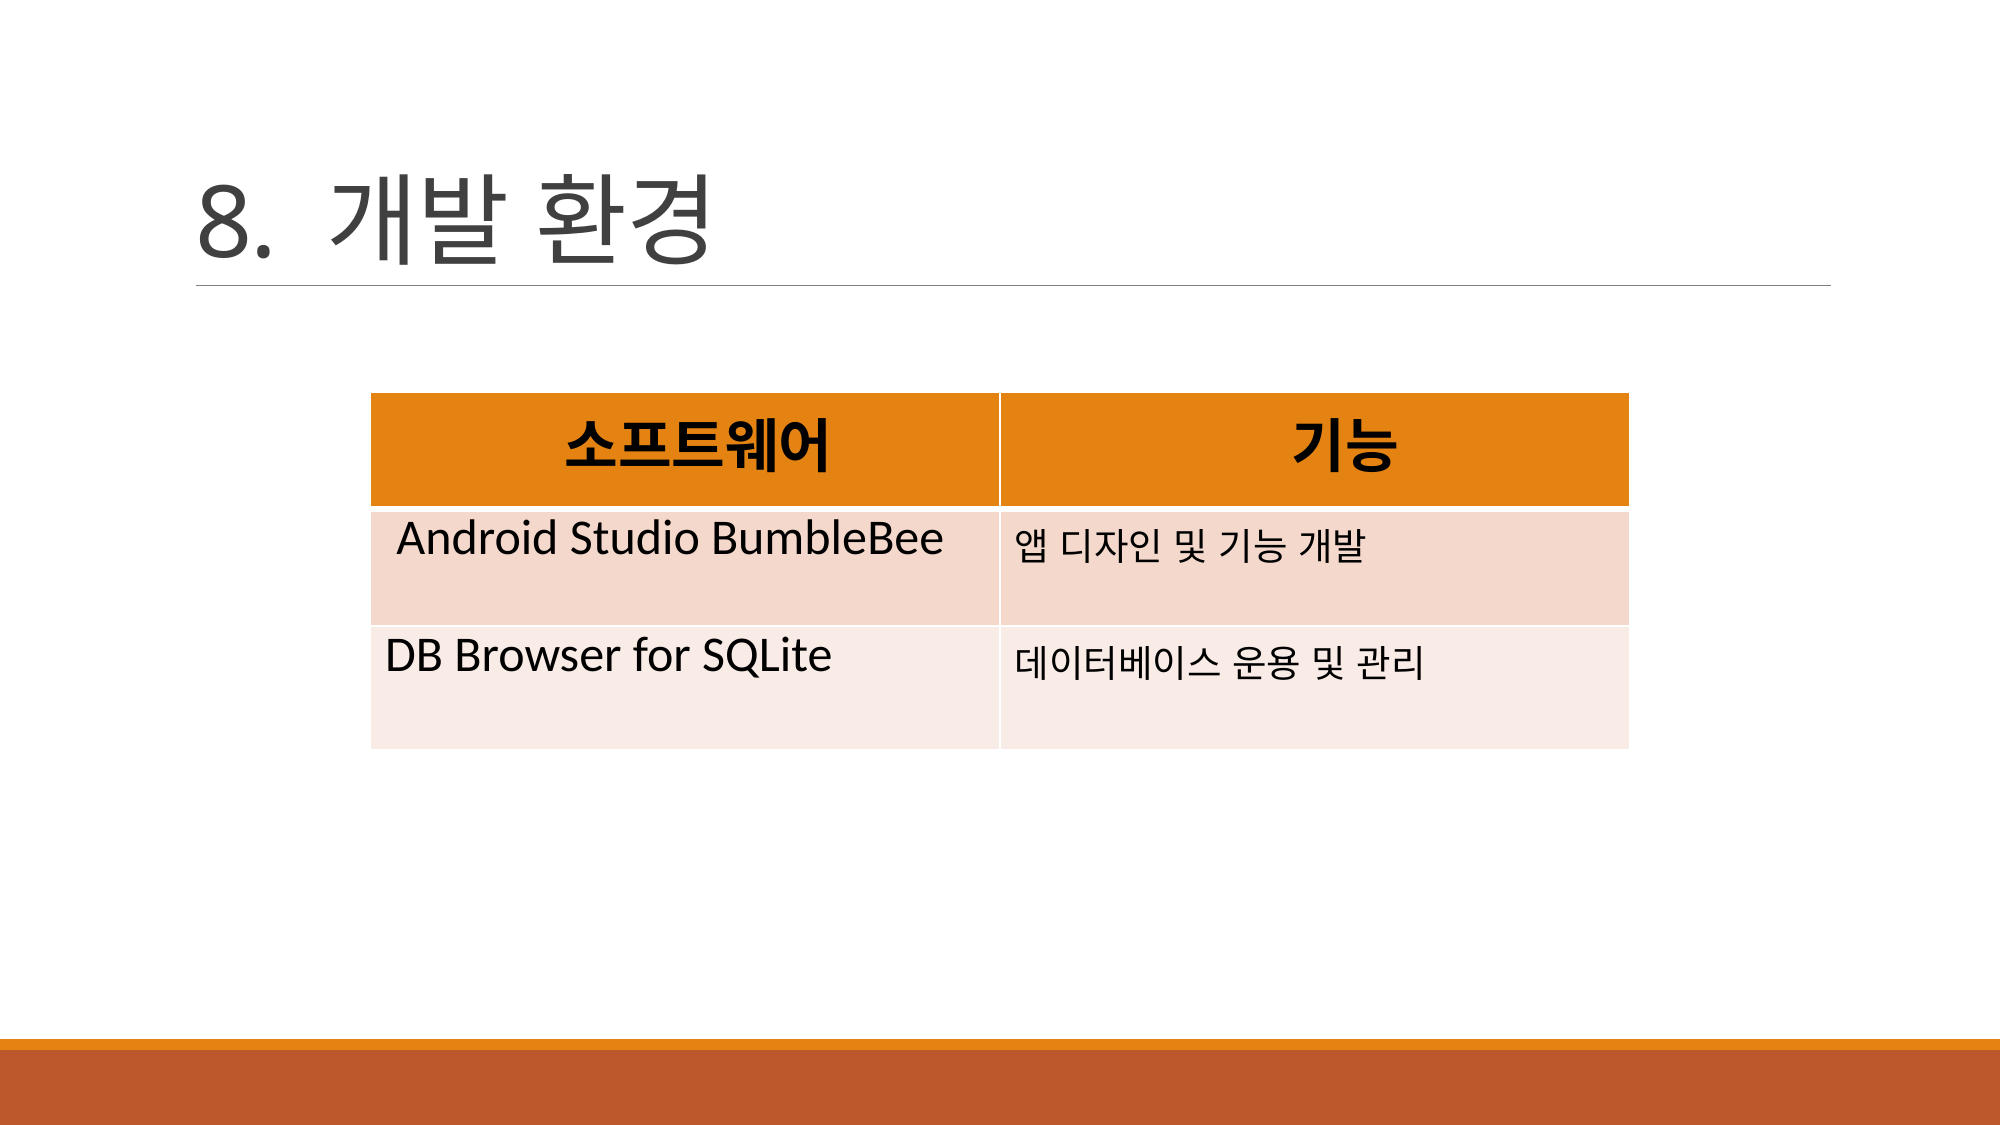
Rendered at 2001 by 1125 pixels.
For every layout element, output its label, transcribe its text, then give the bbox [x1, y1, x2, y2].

table_cell Android Studio BumbleBee [371, 512, 999, 625]
table_cell 앱 디자인 및 기능 개발 [1001, 512, 1629, 625]
table_header 소프트웨어 [371, 393, 999, 506]
table_cell DB Browser for SQLite [371, 627, 999, 749]
title 8. 개발 환경 [180, 47, 1830, 285]
table_header 기능 [1001, 393, 1629, 506]
table_cell 데이터베이스 운용 및 관리 [1001, 627, 1629, 749]
